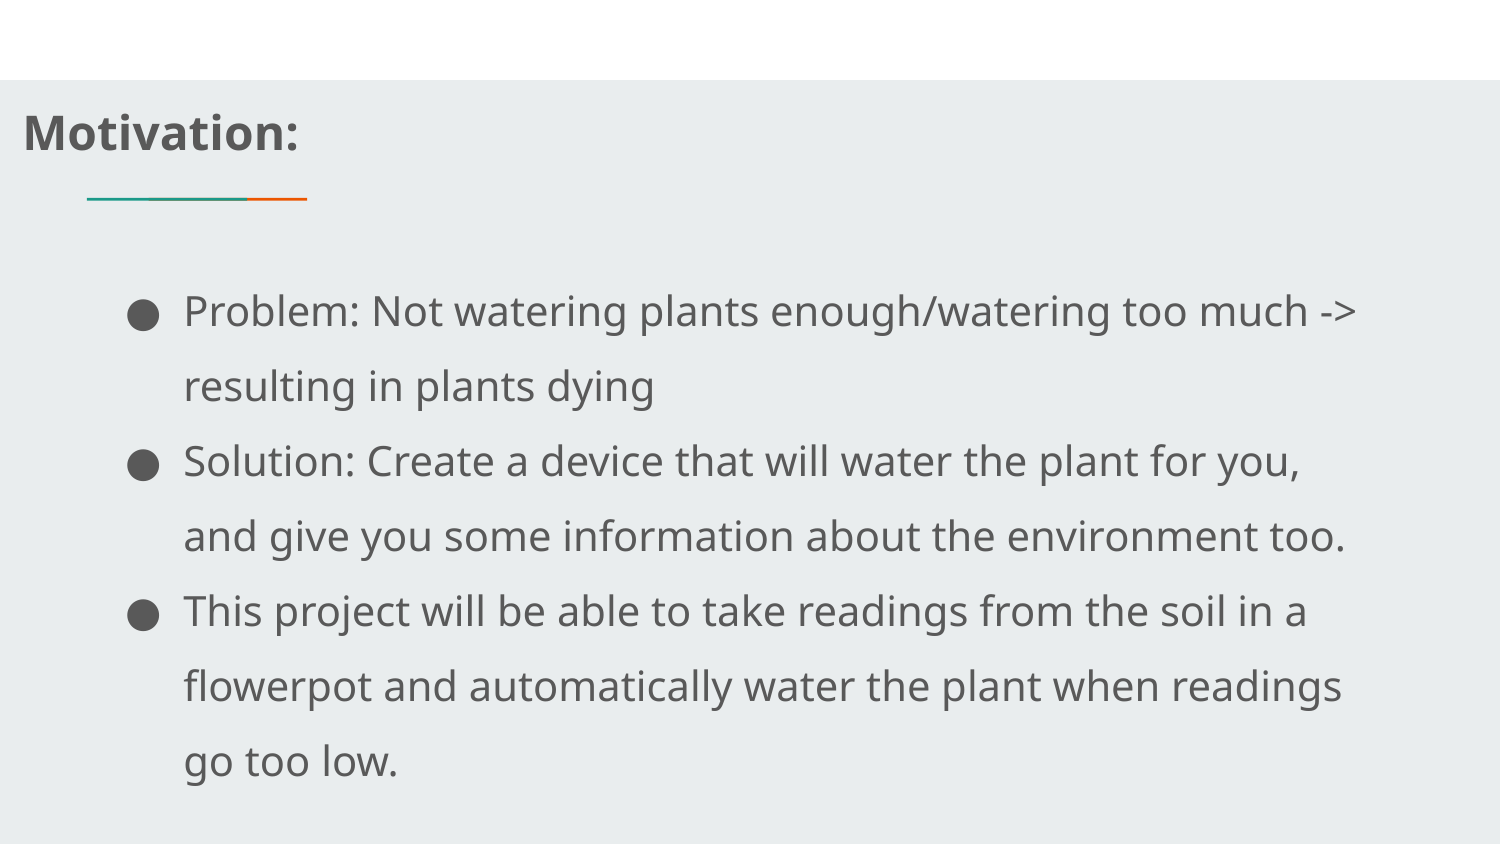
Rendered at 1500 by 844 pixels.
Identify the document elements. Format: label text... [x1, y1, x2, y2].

text_box Motivation: [7, 87, 1329, 186]
text_box Problem: Not watering plants enough/watering too much -> resulting in plants dying Solution: Create a device that will water the plant for you, and give you some information about the environment too. This project will be able to take readings from the soil in a flowerpot and automatically water the plant when readings go too low. [93, 244, 1387, 808]
